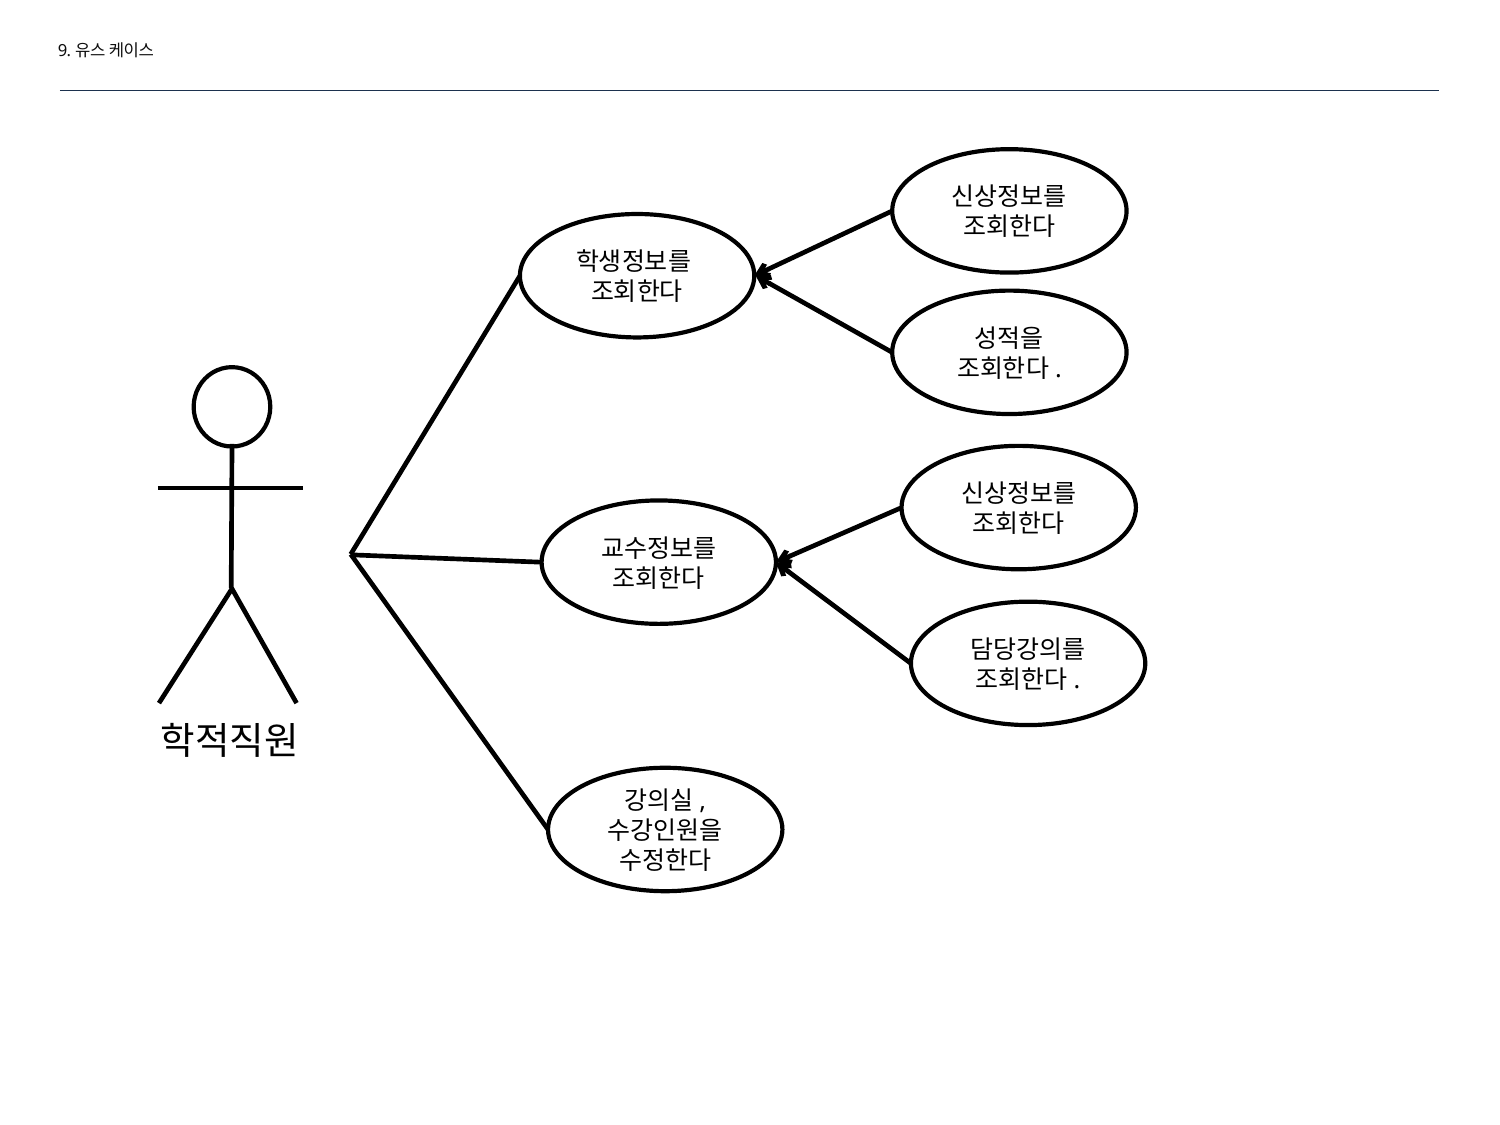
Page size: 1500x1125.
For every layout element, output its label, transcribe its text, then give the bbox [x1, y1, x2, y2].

text_box 학생정보를 조회한다 [517, 211, 750, 340]
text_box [775, 561, 912, 664]
text_box 강의실, 수강인원을 수정한다 [546, 765, 785, 894]
text_box 신상정보를 조회한다 [890, 147, 1129, 275]
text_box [350, 275, 521, 552]
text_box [755, 275, 893, 353]
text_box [775, 507, 902, 561]
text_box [350, 553, 549, 830]
text_box 학적직원 [146, 709, 345, 770]
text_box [754, 210, 893, 275]
text_box 신상정보를 조회한다 [899, 443, 1139, 572]
text_box 교수정보를 조회한다 [541, 498, 770, 626]
text_box 담당강의를 조회한다. [909, 599, 1148, 728]
text_box 9.유스 케이스 [43, 31, 303, 67]
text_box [157, 366, 304, 704]
text_box 성적을 조회한다. [890, 288, 1129, 417]
